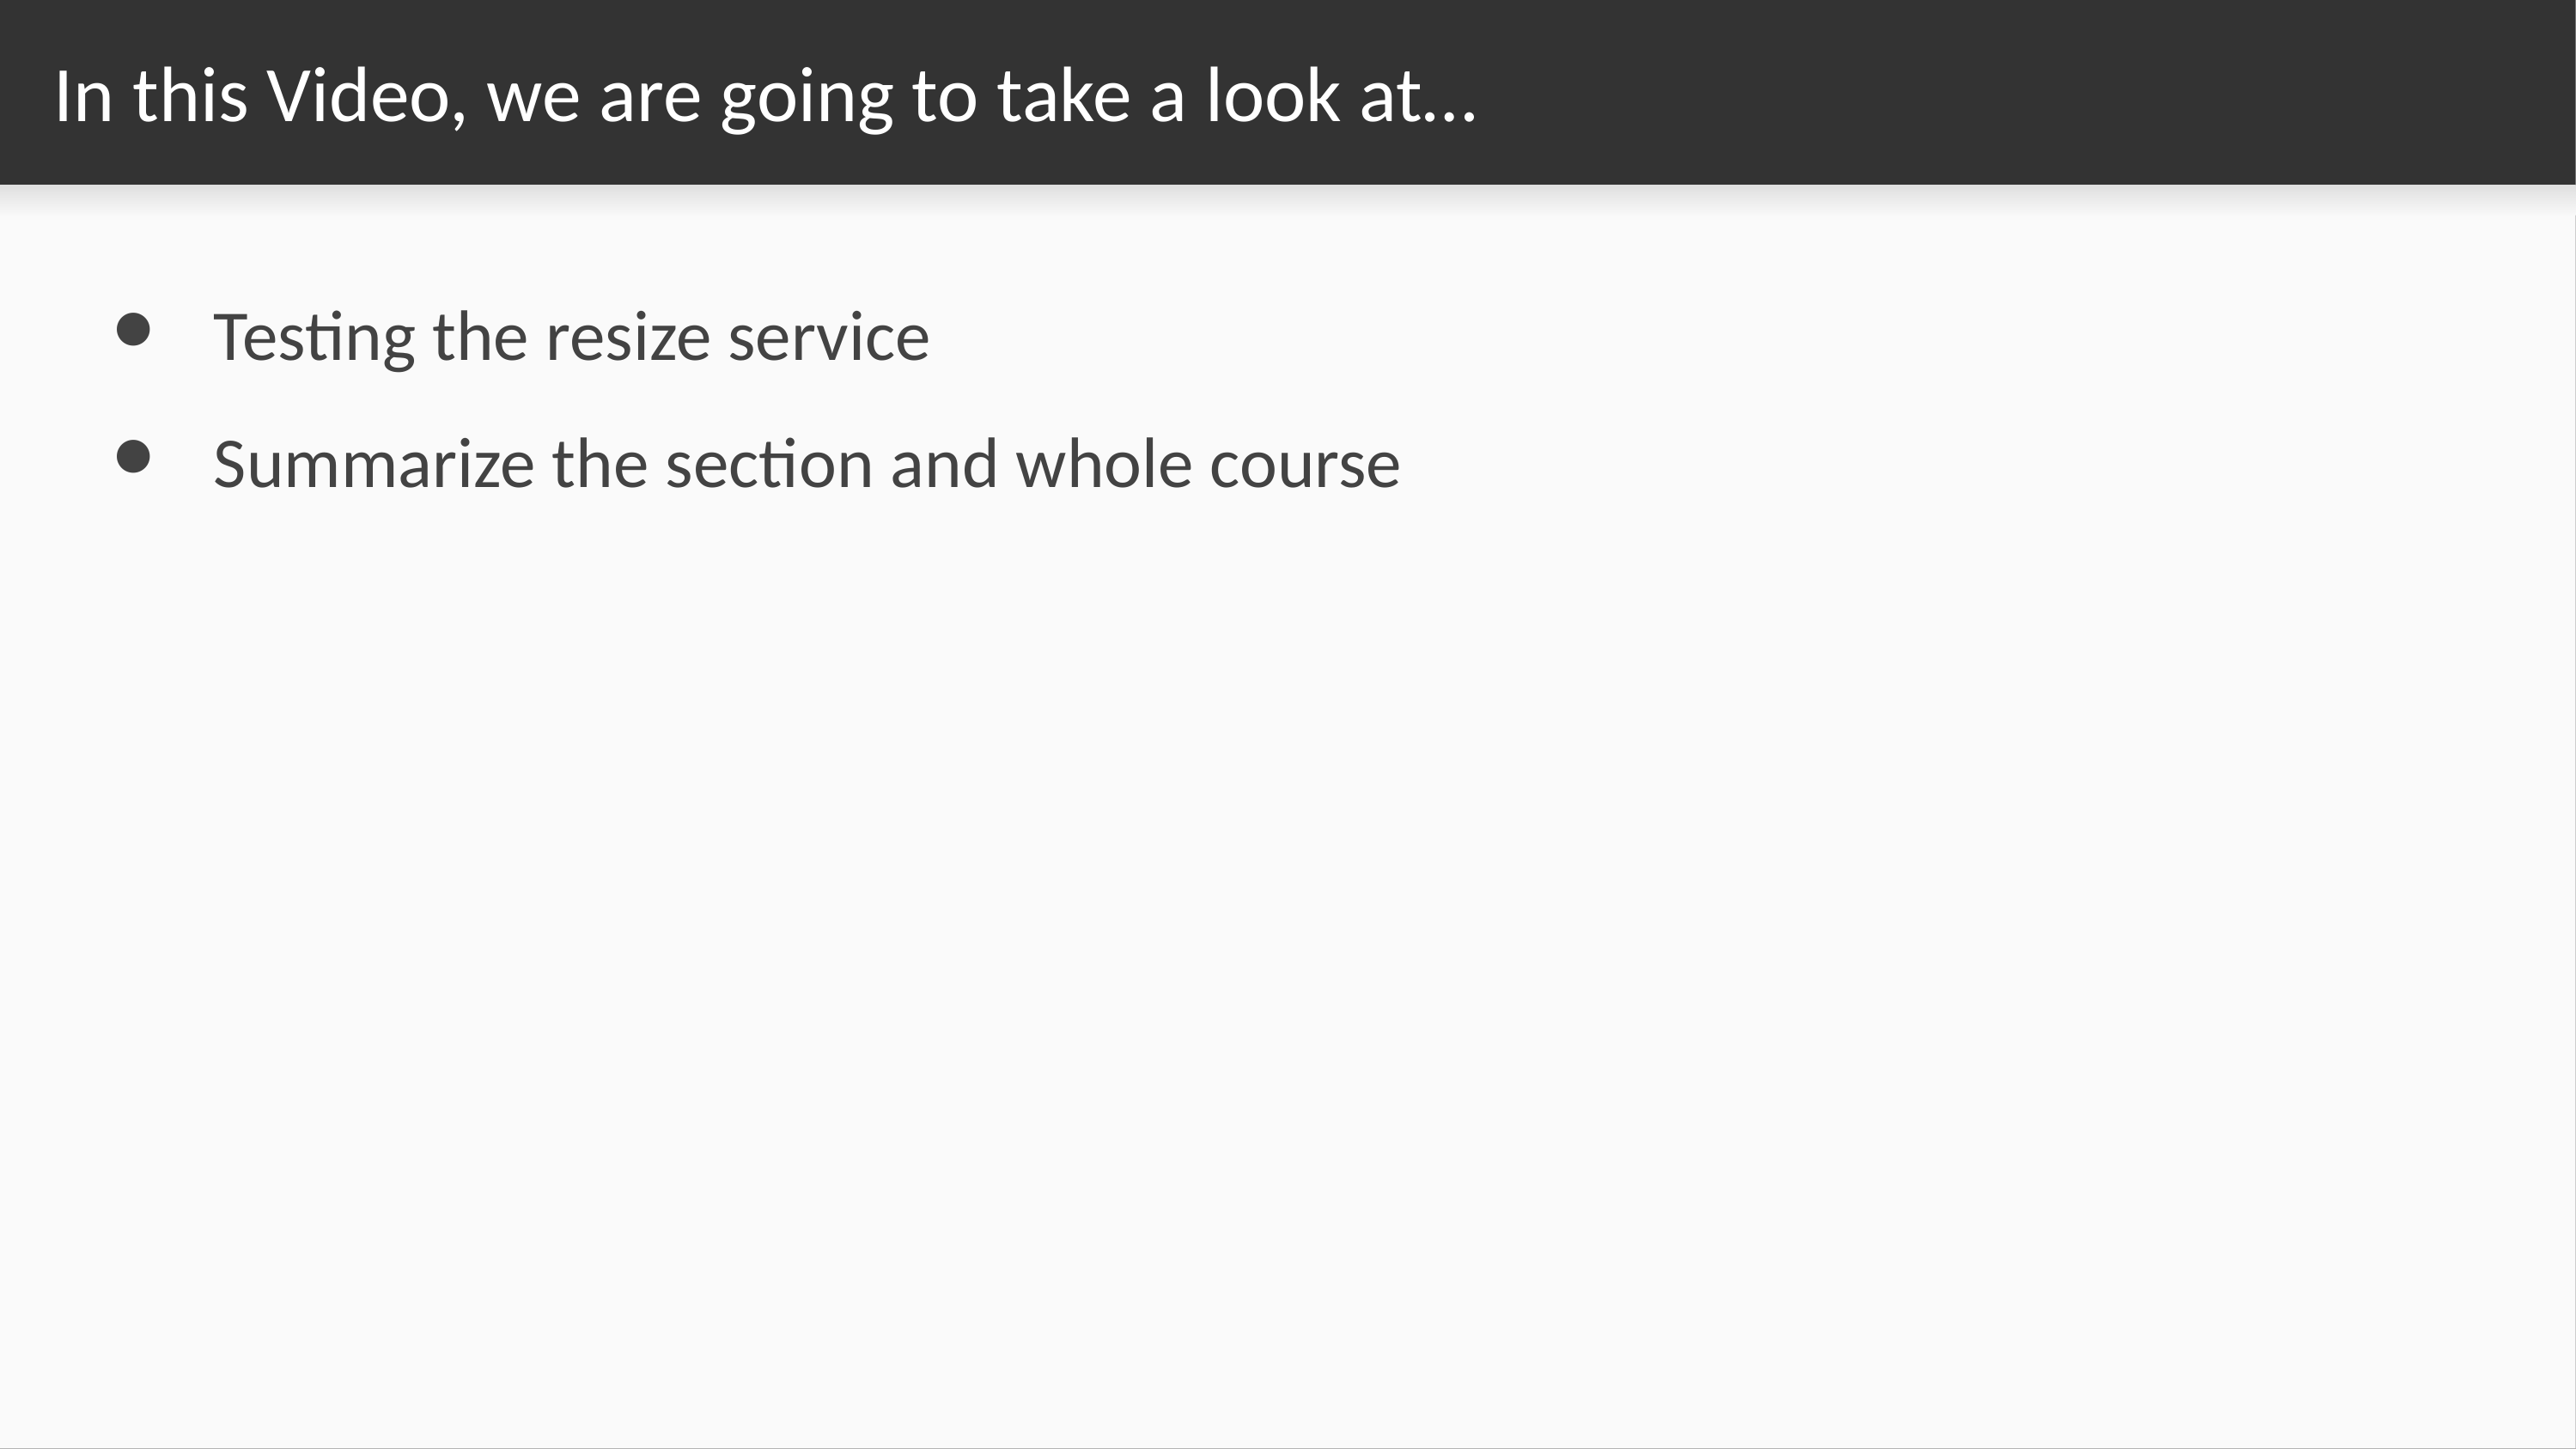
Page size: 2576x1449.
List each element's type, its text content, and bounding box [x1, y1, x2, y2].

list Testing the resize service Summarize the section and whole course [59, 250, 2514, 1384]
title In this Video, we are going to take a look at… [27, 4, 2514, 175]
